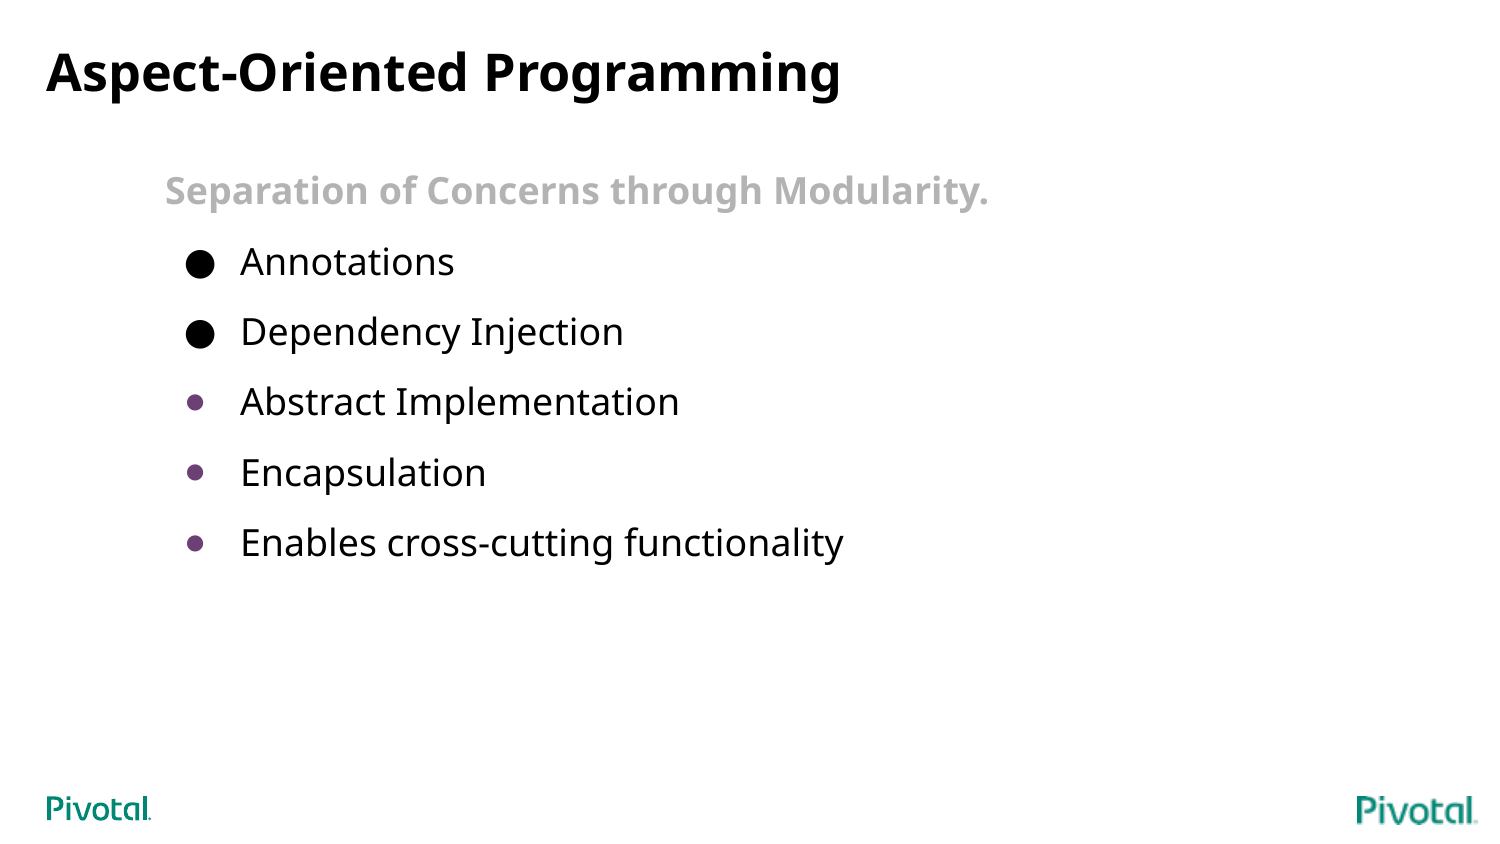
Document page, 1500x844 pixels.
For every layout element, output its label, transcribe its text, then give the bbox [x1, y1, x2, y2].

title Aspect-Oriented Programming [31, 24, 1453, 90]
picture [1357, 796, 1478, 825]
list Separation of Concerns through Modularity. Annotations Dependency Injection Abstract Implementation Encapsulation Enables cross-cutting functionality [150, 147, 1354, 767]
